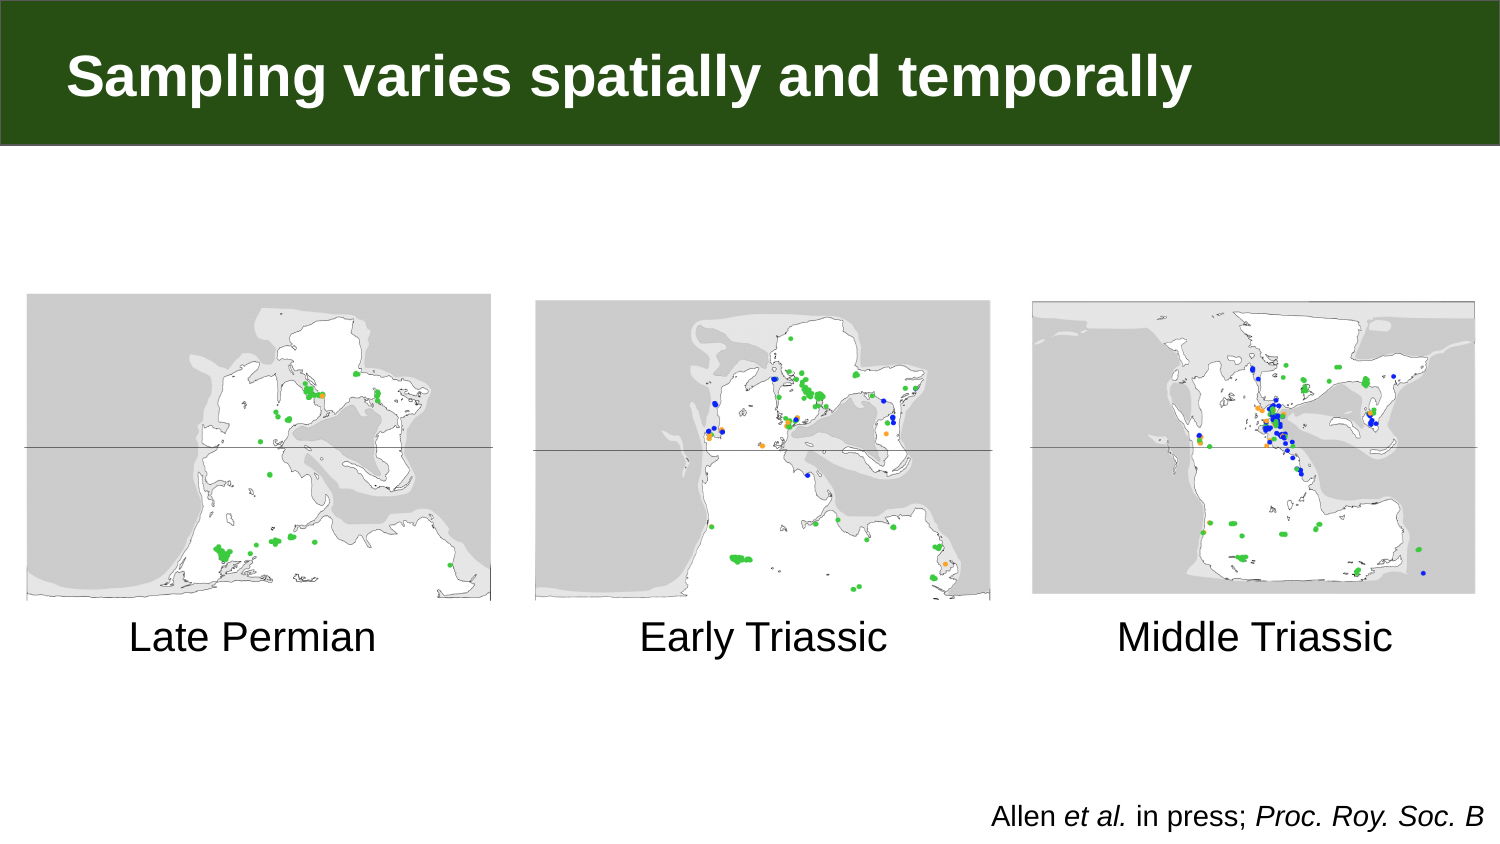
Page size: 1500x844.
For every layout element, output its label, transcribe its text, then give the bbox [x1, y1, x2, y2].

text_box Late Permian [19, 615, 486, 689]
text_box [0, 0, 1500, 145]
text_box Early Triassic [542, 616, 986, 689]
title Sampling varies spatially and temporally [51, 23, 1449, 117]
text_box Middle Triassic [1039, 609, 1471, 689]
picture [19, 287, 499, 608]
picture [529, 294, 996, 608]
picture [1026, 294, 1481, 601]
text_box Allen et al. in press; Proc. Roy. Soc. B [0, 782, 1500, 844]
